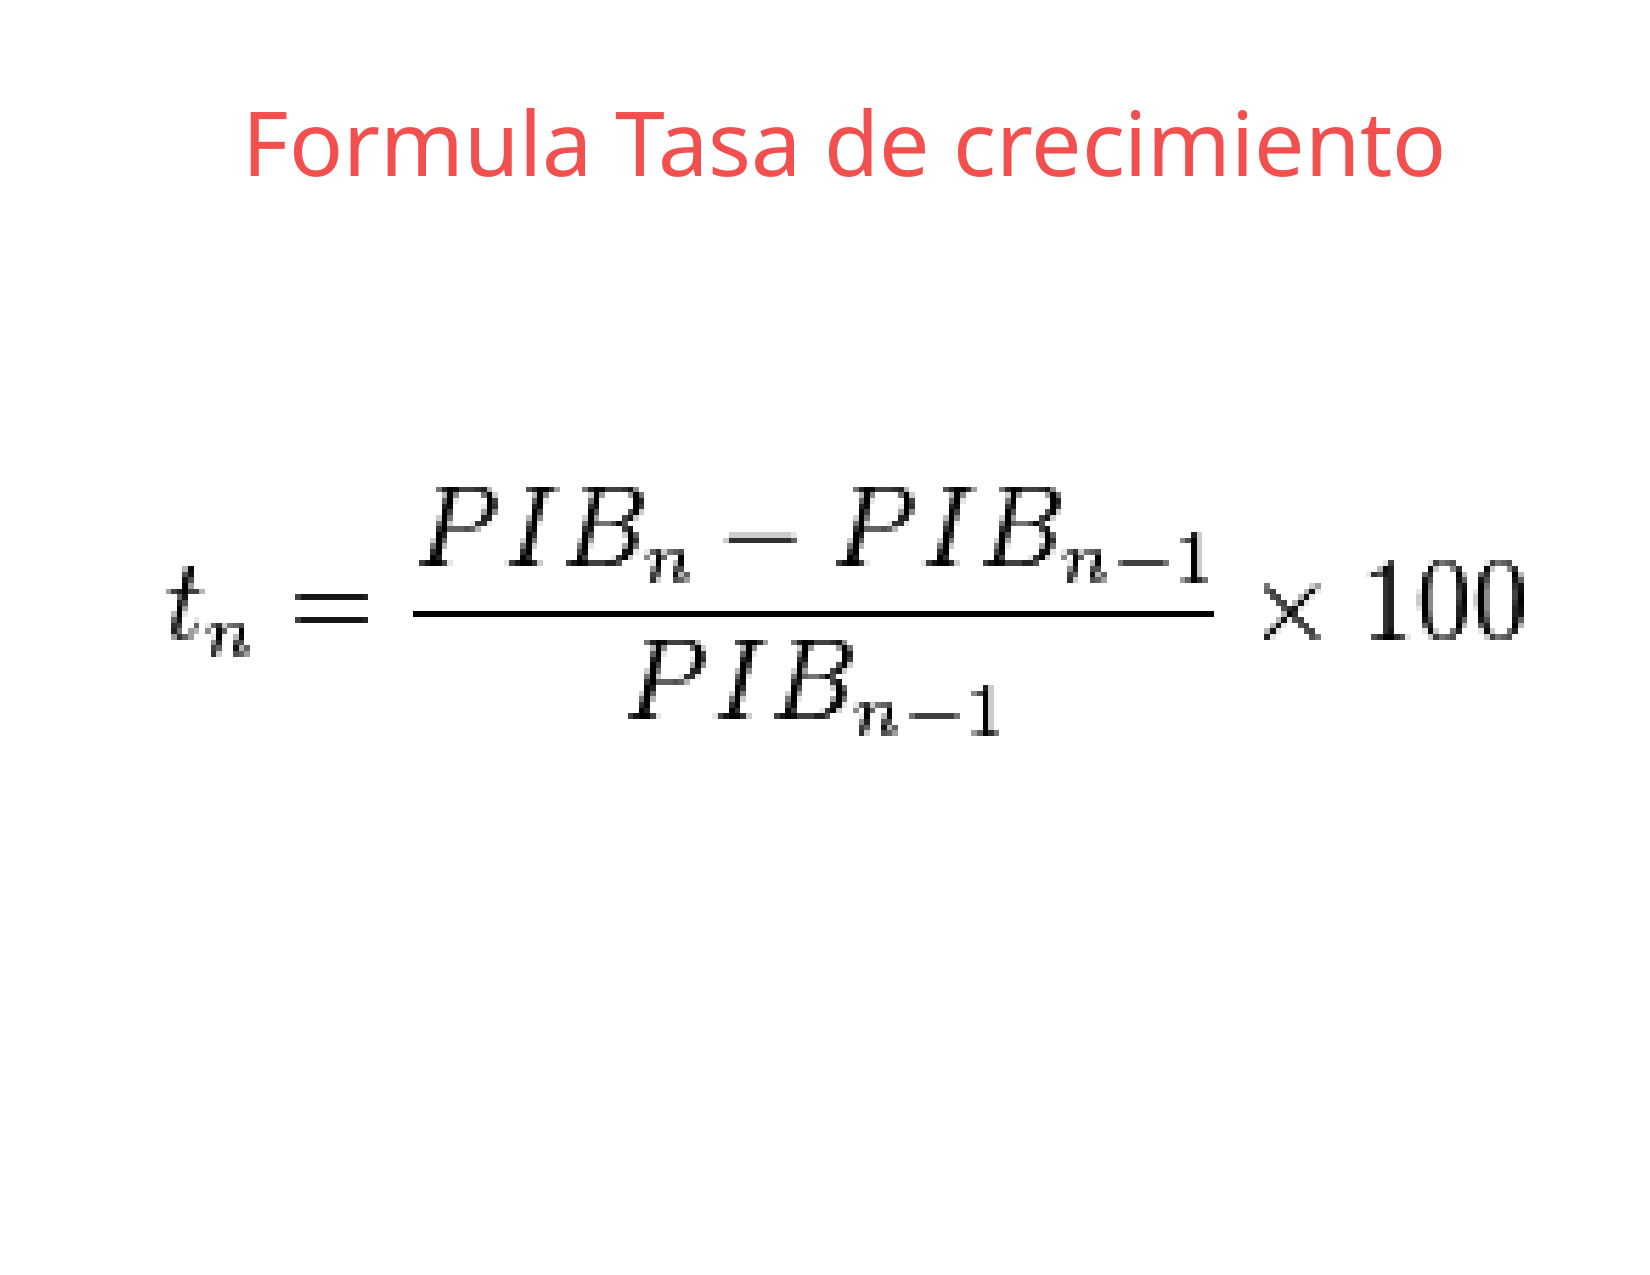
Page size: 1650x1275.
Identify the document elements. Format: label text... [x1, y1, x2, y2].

list Formula Tasa de crecimiento [234, 44, 1456, 253]
picture [166, 487, 1525, 742]
